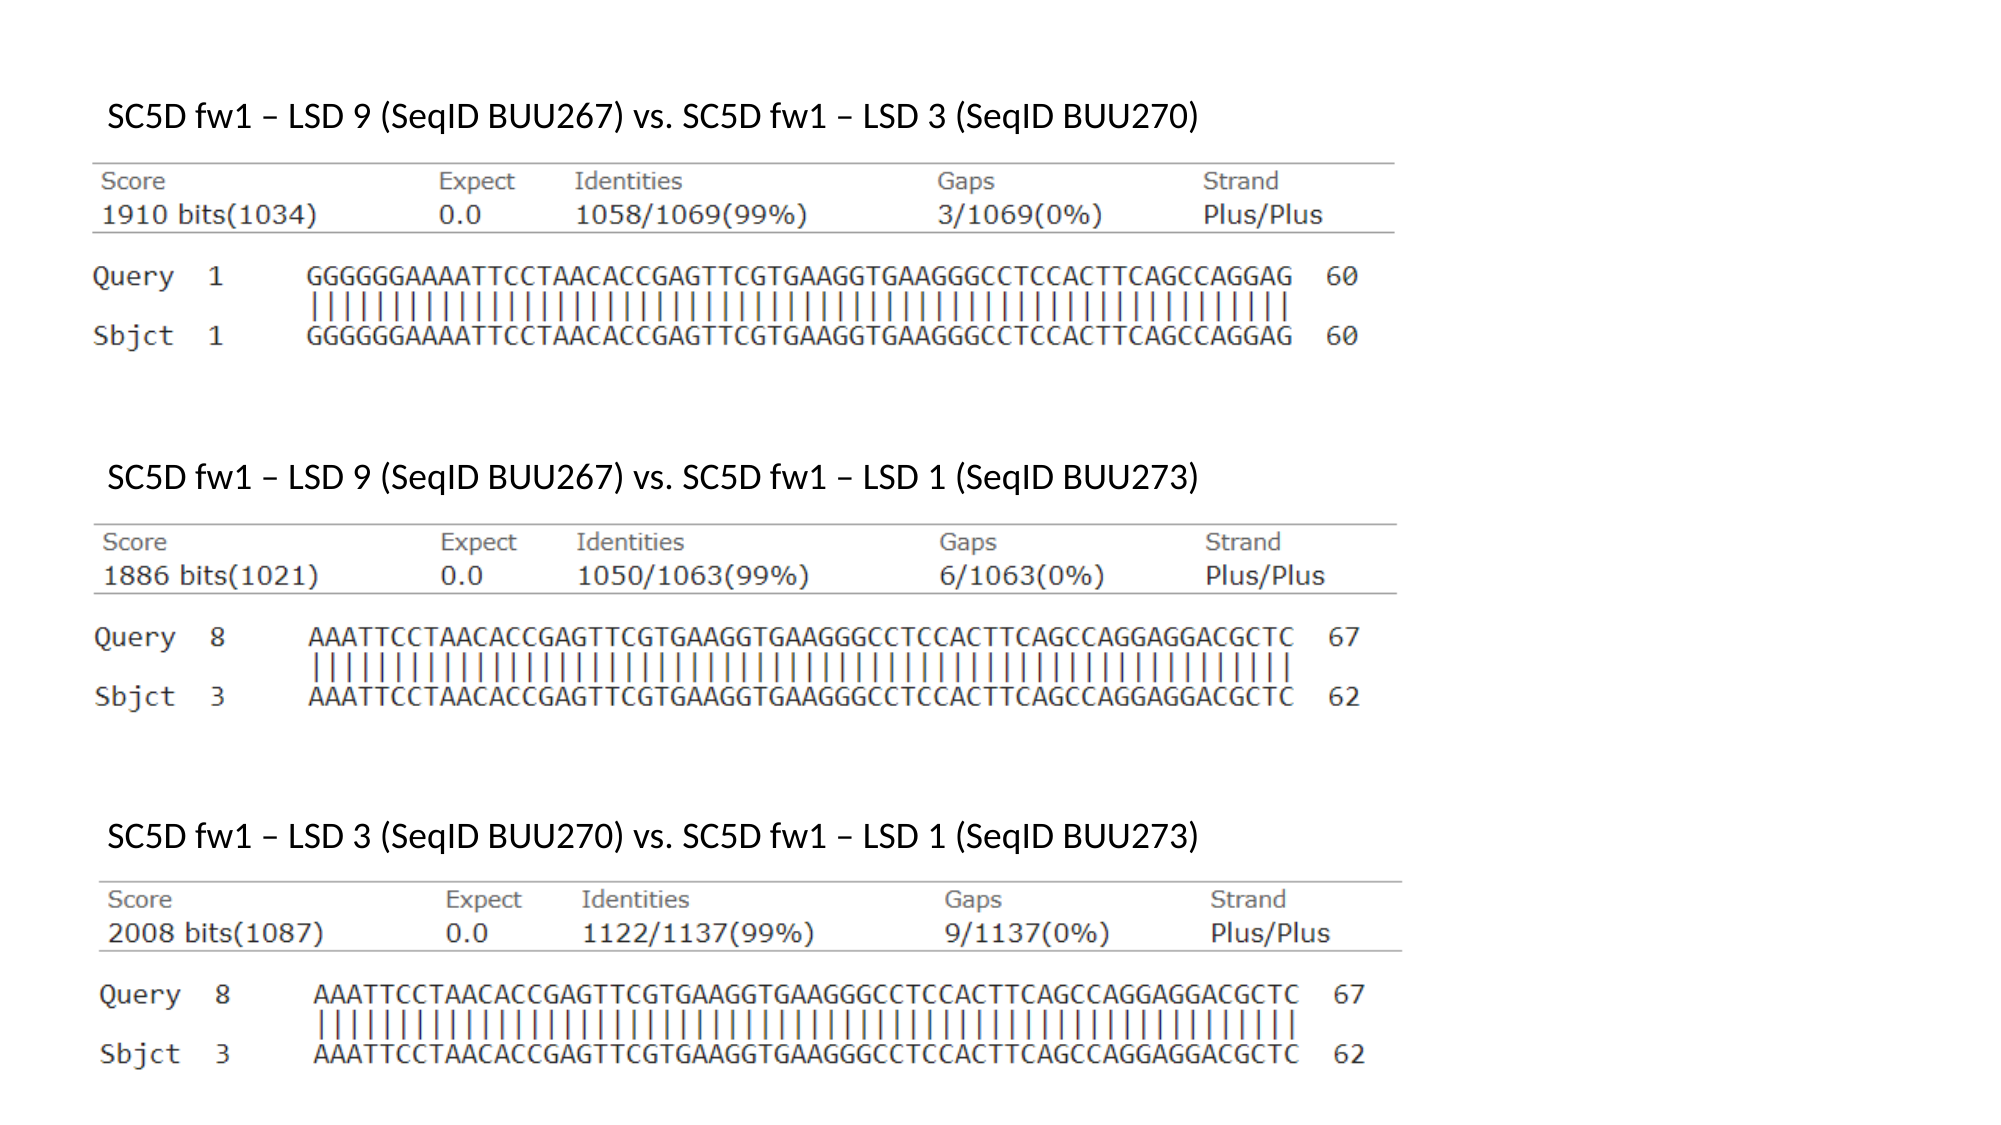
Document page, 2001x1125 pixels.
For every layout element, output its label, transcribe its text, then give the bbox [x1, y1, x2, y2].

text_box SC5D fw1 – LSD 9 (SeqID BUU267) vs. SC5D fw1 – LSD 1 (SeqID BUU273) [92, 445, 1224, 505]
text_box SC5D fw1 – LSD 3 (SeqID BUU270) vs. SC5D fw1 – LSD 1 (SeqID BUU273) [92, 803, 1224, 864]
text_box SC5D fw1 – LSD 9 (SeqID BUU267) vs. SC5D fw1 – LSD 3 (SeqID BUU270) [92, 83, 1224, 144]
picture [91, 155, 1409, 353]
picture [93, 875, 1429, 1076]
picture [91, 505, 1416, 728]
